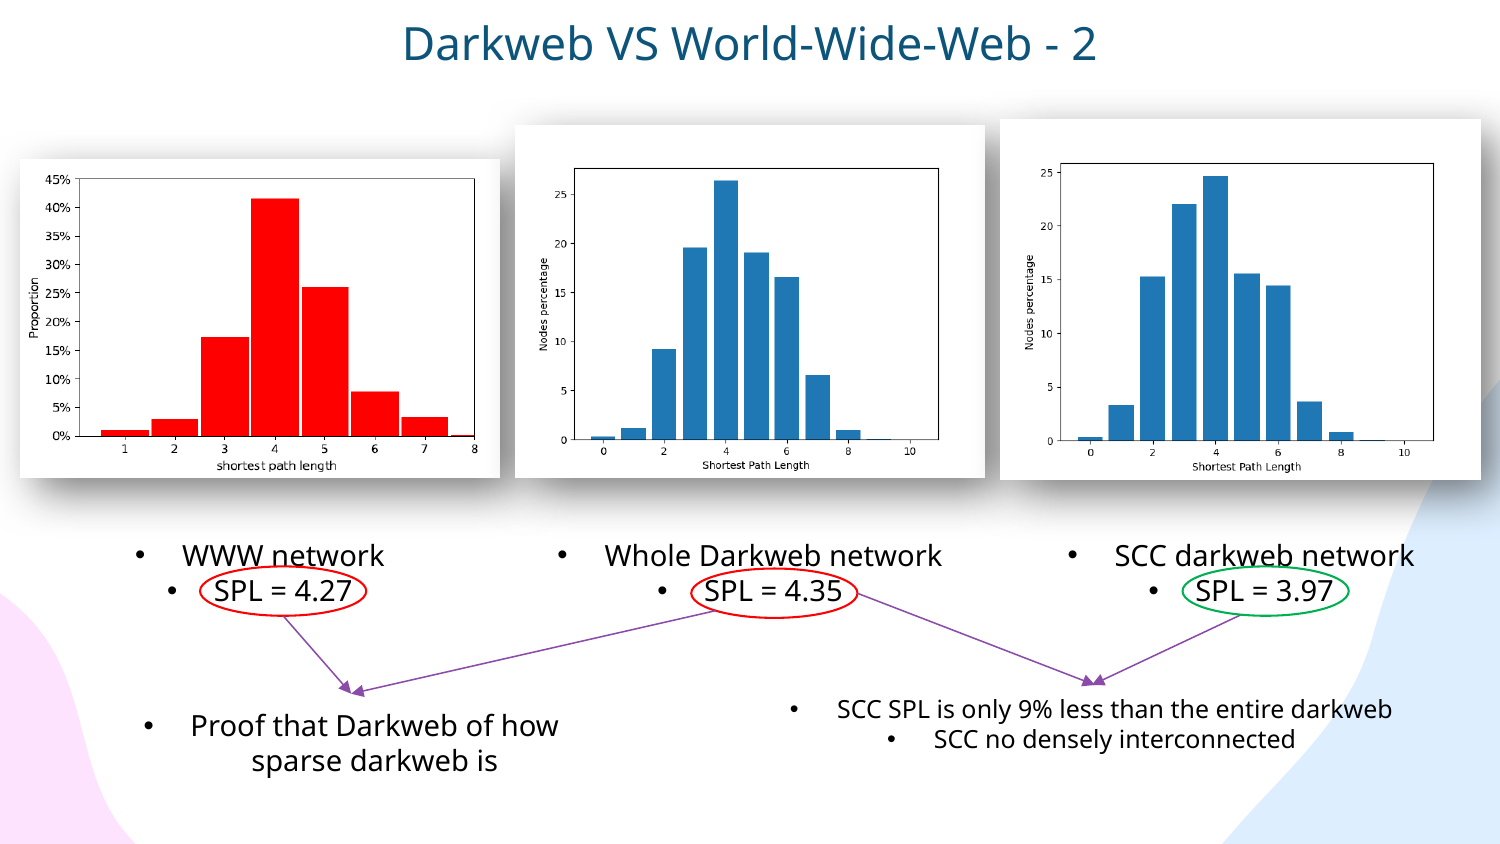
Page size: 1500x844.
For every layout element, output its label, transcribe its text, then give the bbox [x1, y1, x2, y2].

text_box SCC SPL is only 9% less than the entire darkweb SCC no densely interconnected [765, 686, 1419, 762]
picture [20, 159, 500, 478]
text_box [350, 610, 716, 694]
picture [514, 125, 986, 479]
text_box Proof that Darkweb of how sparse darkweb is [111, 700, 591, 785]
text_box SCC darkweb network SPL = 3.97 [1001, 529, 1481, 615]
text_box Darkweb VS World-Wide-Web - 2 [0, 0, 1500, 94]
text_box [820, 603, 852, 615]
text_box Whole Darkweb network SPL = 4.35 [515, 529, 985, 609]
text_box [857, 593, 1096, 686]
text_box [1182, 566, 1349, 616]
text_box [691, 568, 858, 618]
text_box WWW network SPL = 4.27 [20, 529, 500, 615]
text_box [200, 566, 367, 616]
picture [1000, 119, 1481, 480]
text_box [282, 615, 345, 694]
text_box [1100, 615, 1242, 686]
